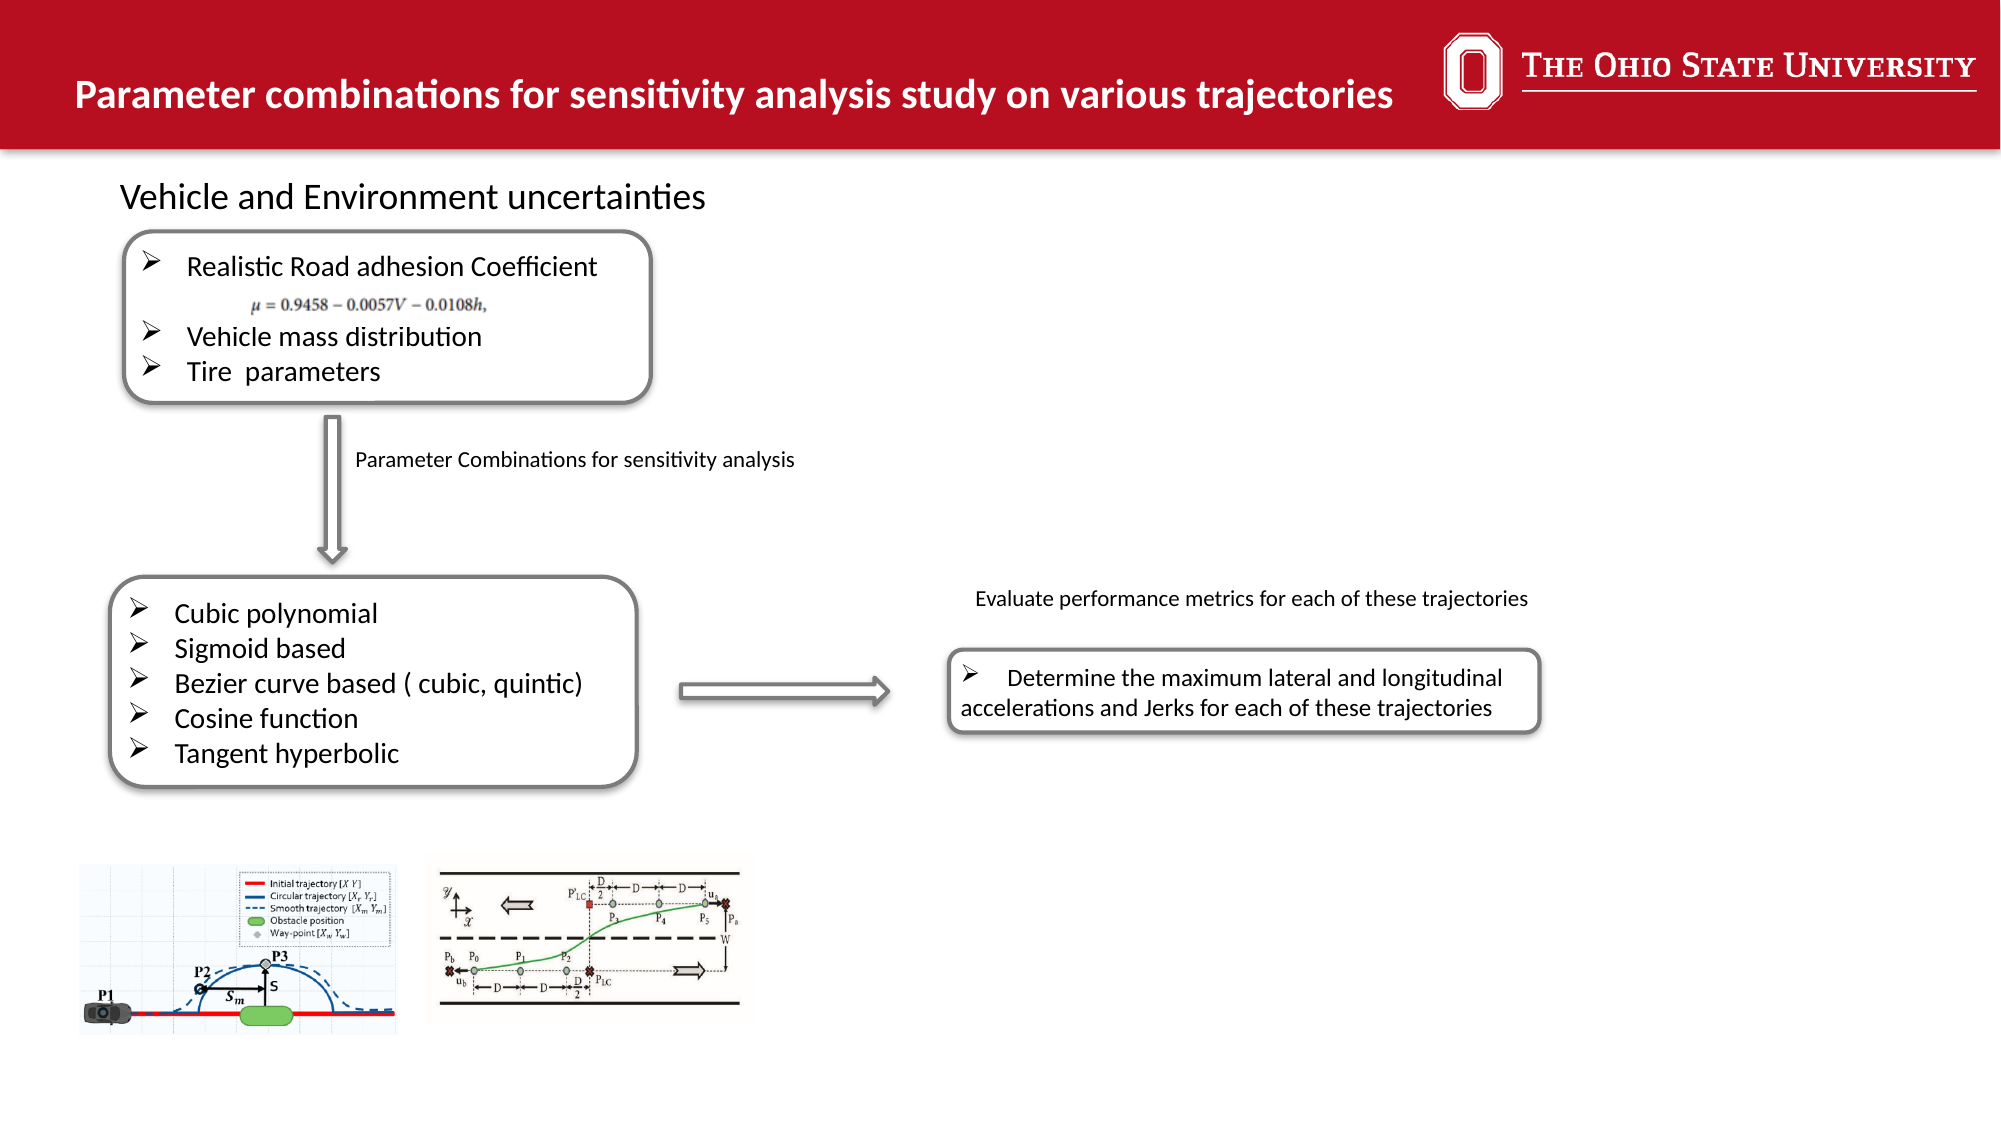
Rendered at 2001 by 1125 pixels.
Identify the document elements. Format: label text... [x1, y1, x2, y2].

text_box Realistic Road adhesion Coefficient Vehicle mass distribution Tire parameters [124, 231, 651, 403]
text_box Cubic polynomial Sigmoid based Bezier curve based ( cubic, quintic) Cosine function Tangent hyperbolic [109, 576, 637, 787]
picture [79, 864, 398, 1036]
text_box Parameter combinations for sensitivity analysis study on various trajectories [67, 59, 1412, 125]
text_box Parameter Combinations for sensitivity analysis [347, 436, 804, 479]
picture [424, 853, 755, 1023]
picture [208, 280, 516, 327]
text_box Evaluate performance metrics for each of these trajectories [967, 575, 1538, 619]
text_box Vehicle and Environment uncertainties [112, 164, 715, 225]
text_box [681, 677, 889, 705]
title [16, 14, 1420, 135]
text_box [318, 416, 347, 563]
picture [1443, 32, 1977, 110]
text_box Determine the maximum lateral and longitudinal accelerations and Jerks for each of these trajectories [949, 649, 1540, 733]
